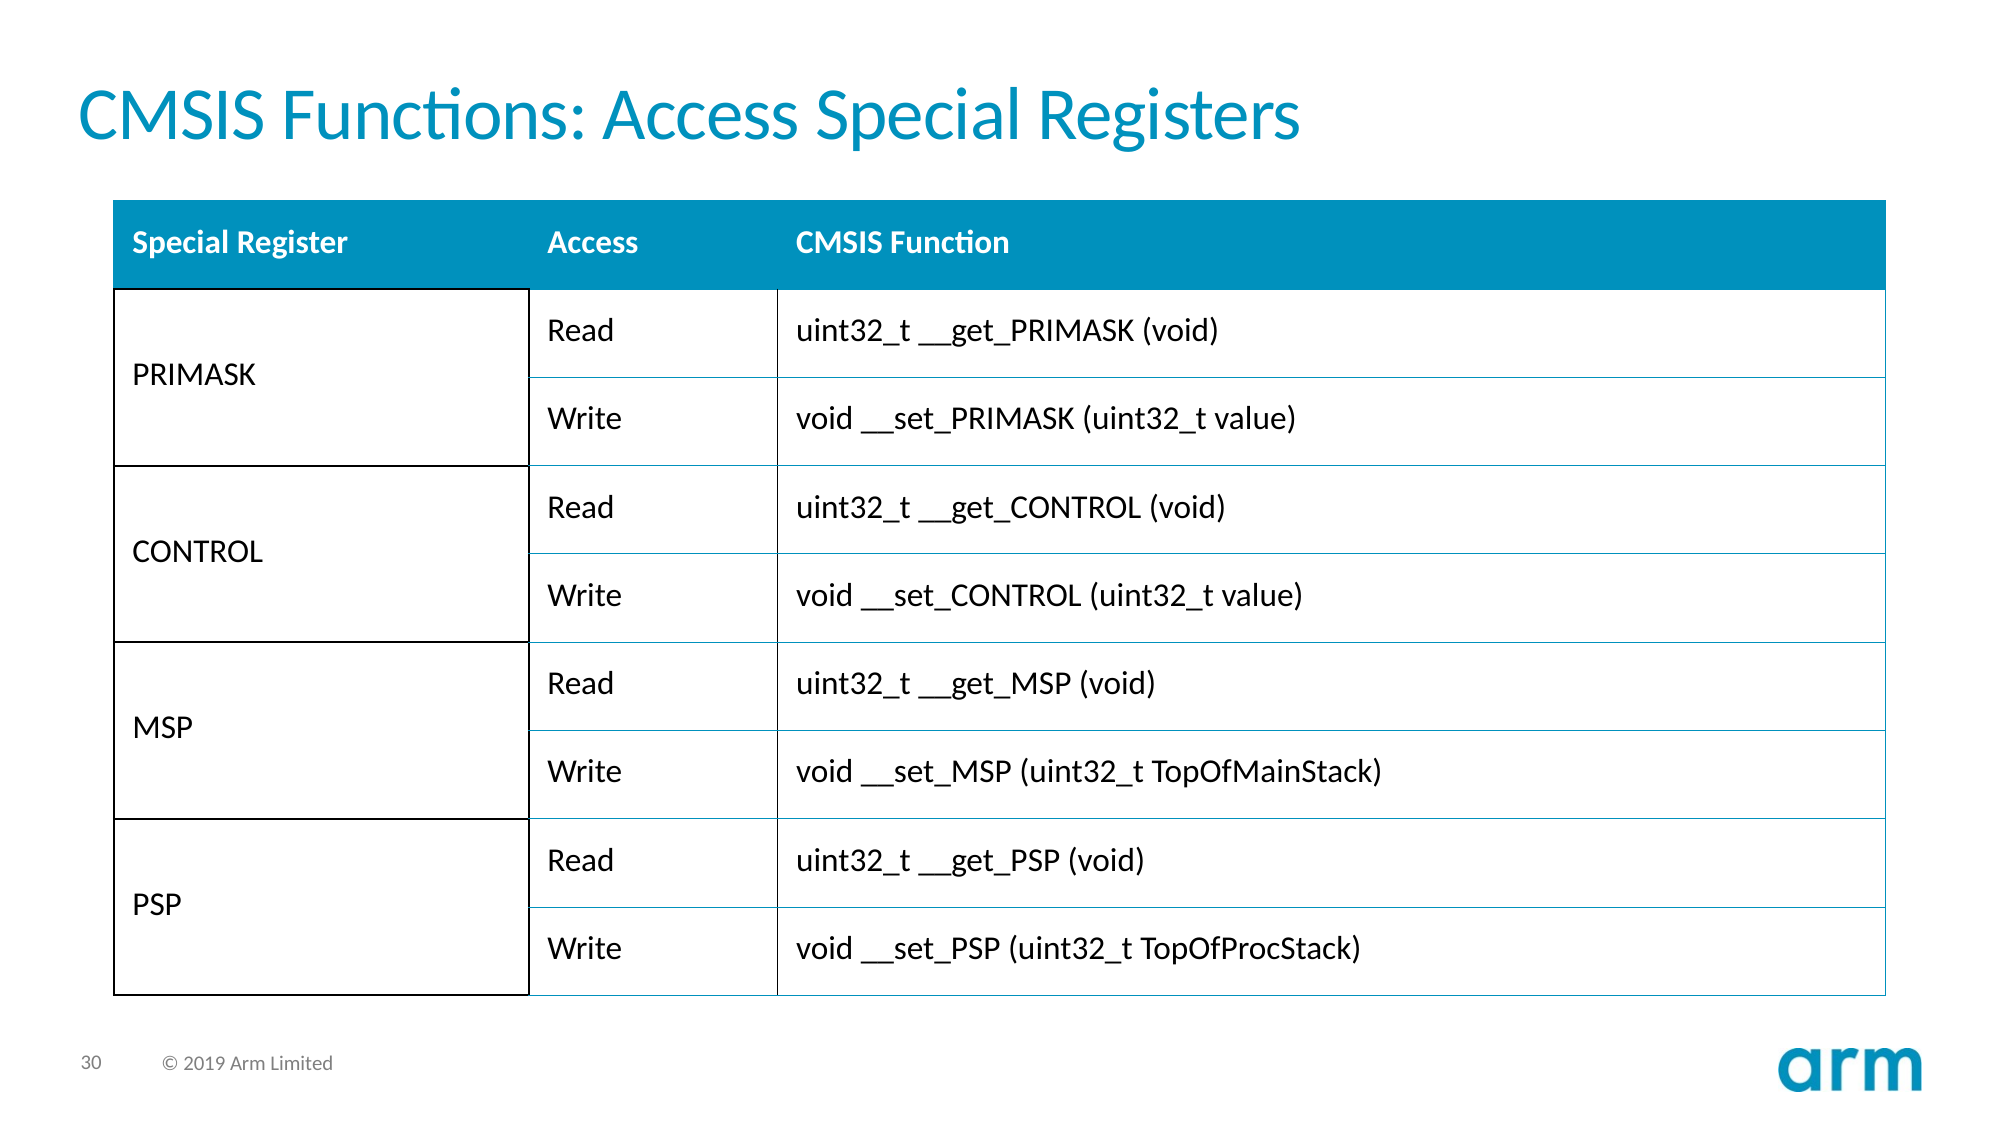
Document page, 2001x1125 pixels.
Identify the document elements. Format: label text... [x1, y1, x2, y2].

table_header CMSIS Function [778, 201, 1885, 289]
picture [1889, 1048, 1903, 1053]
table_cell void __set_CONTROL (uint32_t value) [778, 554, 1885, 642]
table_cell Write [530, 731, 777, 818]
table_cell void __set_PRIMASK (uint32_t value) [778, 378, 1885, 465]
table_cell uint32_t __get_PSP (void) [778, 819, 1885, 907]
table_cell void __set_MSP (uint32_t TopOfMainStack) [778, 731, 1885, 818]
table_cell Read [530, 466, 777, 553]
table_cell uint32_t __get_MSP (void) [778, 643, 1885, 730]
table_cell Write [530, 378, 777, 465]
table_cell Read [530, 643, 777, 730]
table_cell Read [530, 290, 777, 377]
table_cell void __set_PSP (uint32_t TopOfProcStack) [778, 908, 1885, 995]
picture [1803, 1048, 1922, 1092]
table_cell uint32_t __get_CONTROL (void) [778, 466, 1885, 553]
table_cell MSP [115, 643, 528, 818]
table_cell Write [530, 554, 777, 642]
table_cell PSP [115, 820, 528, 994]
picture [1911, 1048, 1922, 1062]
table_cell Write [530, 908, 777, 995]
table_cell CONTROL [115, 467, 528, 641]
table_header Special Register [114, 201, 529, 288]
table_cell Read [530, 819, 777, 907]
picture [1778, 1072, 1794, 1092]
table_cell uint32_t __get_PRIMASK (void) [778, 290, 1885, 377]
title CMSIS Functions: Access Special Registers [78, 78, 1922, 186]
picture [1788, 1056, 1812, 1083]
table_header Access [529, 201, 778, 289]
table_cell PRIMASK [115, 290, 528, 465]
picture [1778, 1048, 1794, 1067]
